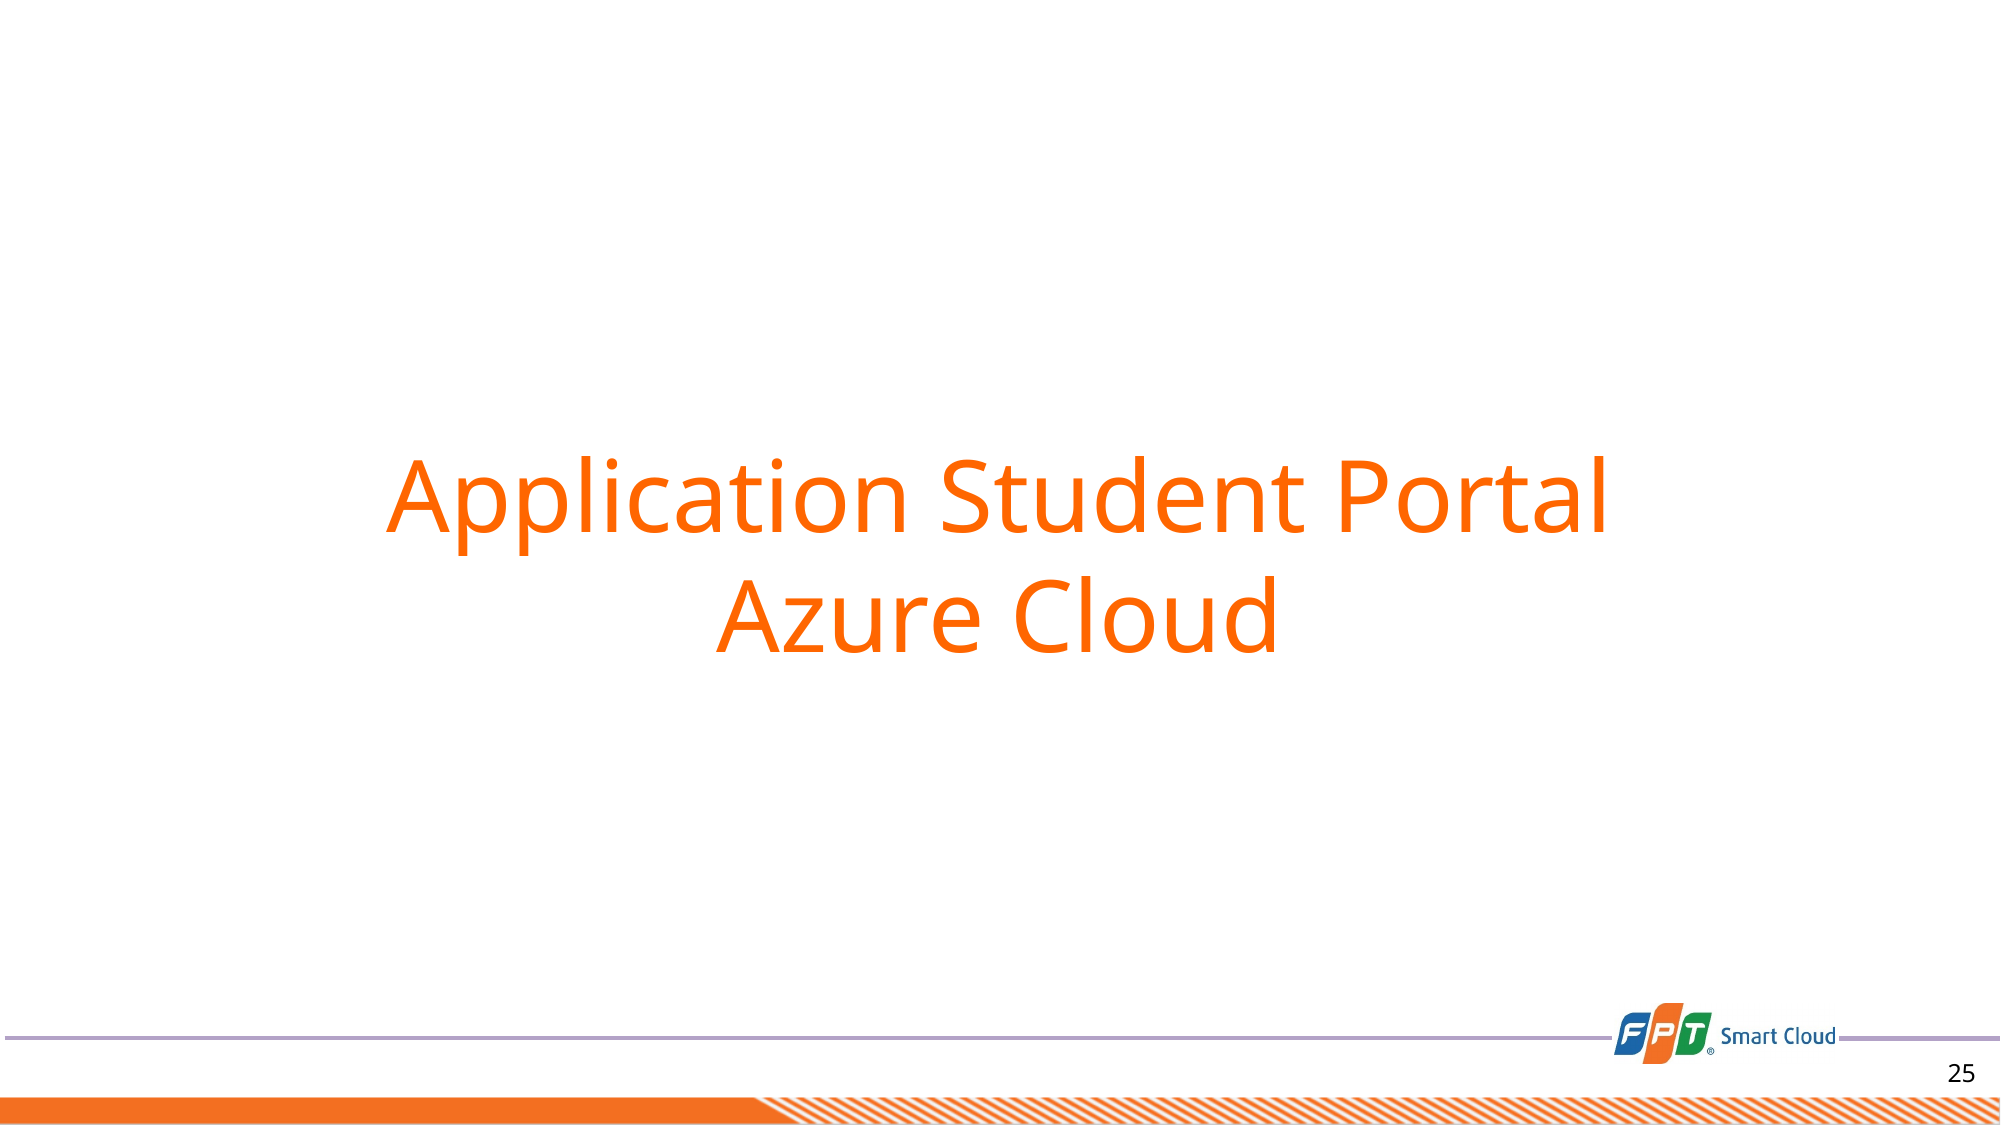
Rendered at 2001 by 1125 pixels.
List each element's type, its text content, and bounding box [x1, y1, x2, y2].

text_box Application Student Portal Azure Cloud [362, 424, 1638, 563]
picture [0, 0, 2001, 1125]
text_box 25 [1932, 1050, 1993, 1111]
